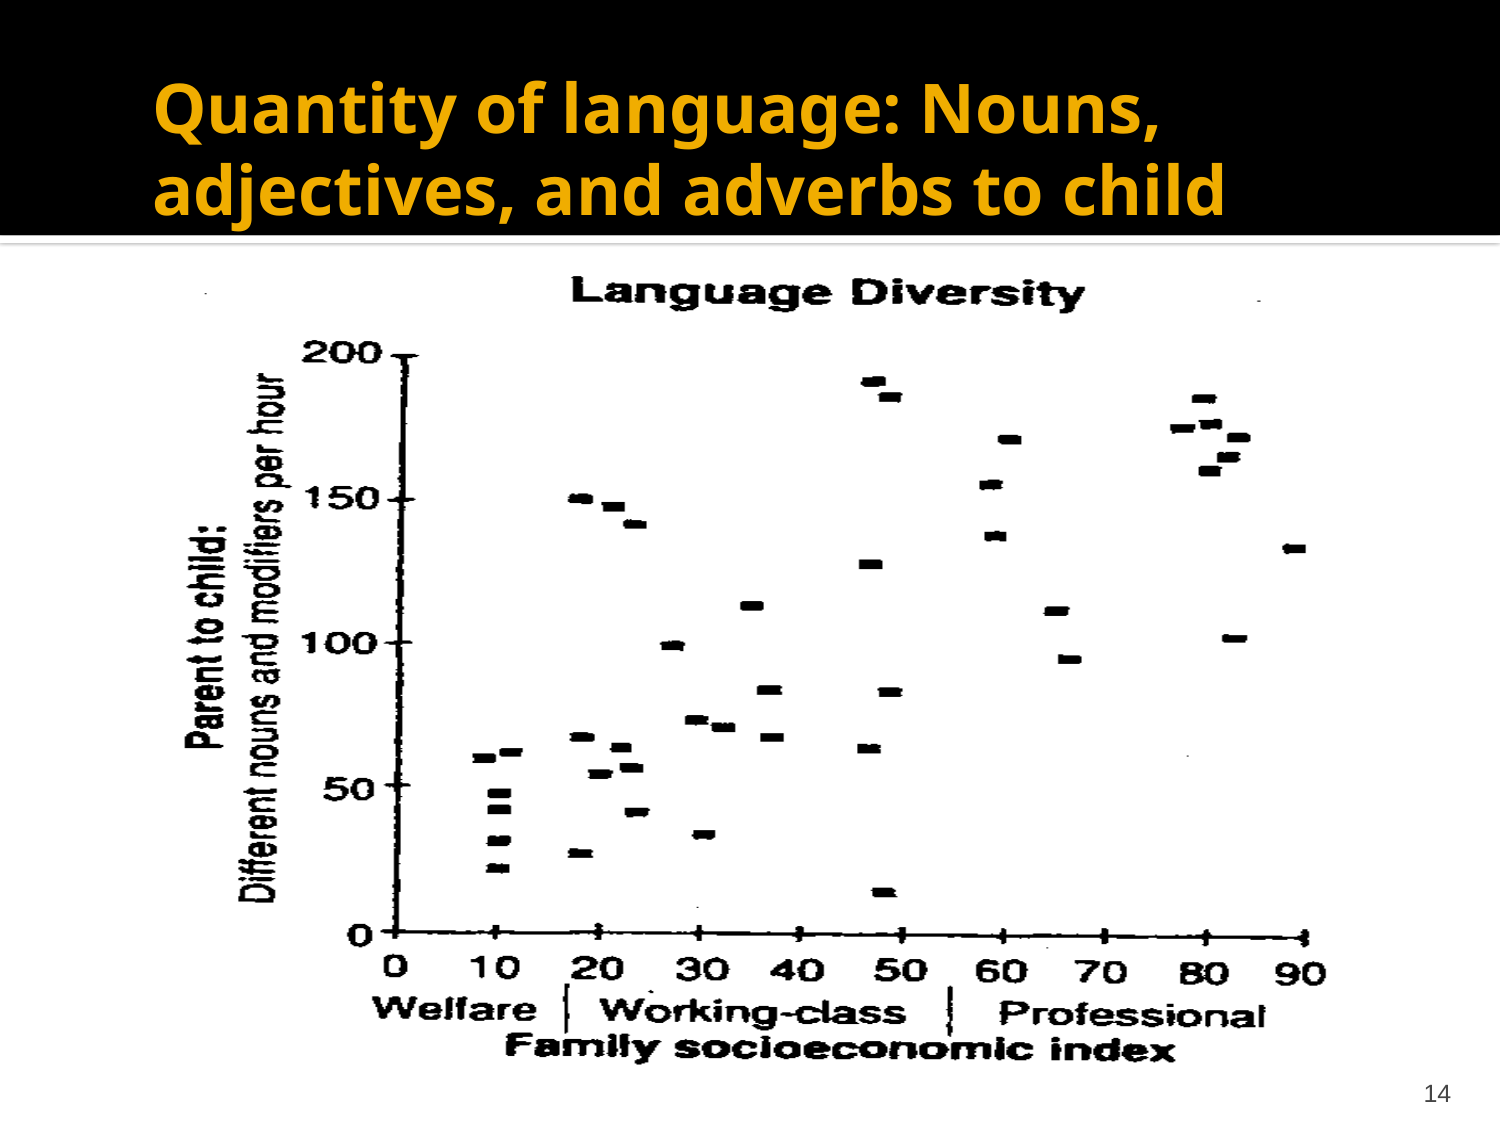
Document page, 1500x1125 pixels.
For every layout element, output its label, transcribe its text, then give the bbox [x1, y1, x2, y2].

title Quantity of language: Nouns, adjectives, and adverbs to child [137, 56, 1413, 238]
slide_number 14 [1345, 1062, 1467, 1108]
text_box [149, 274, 1378, 1088]
